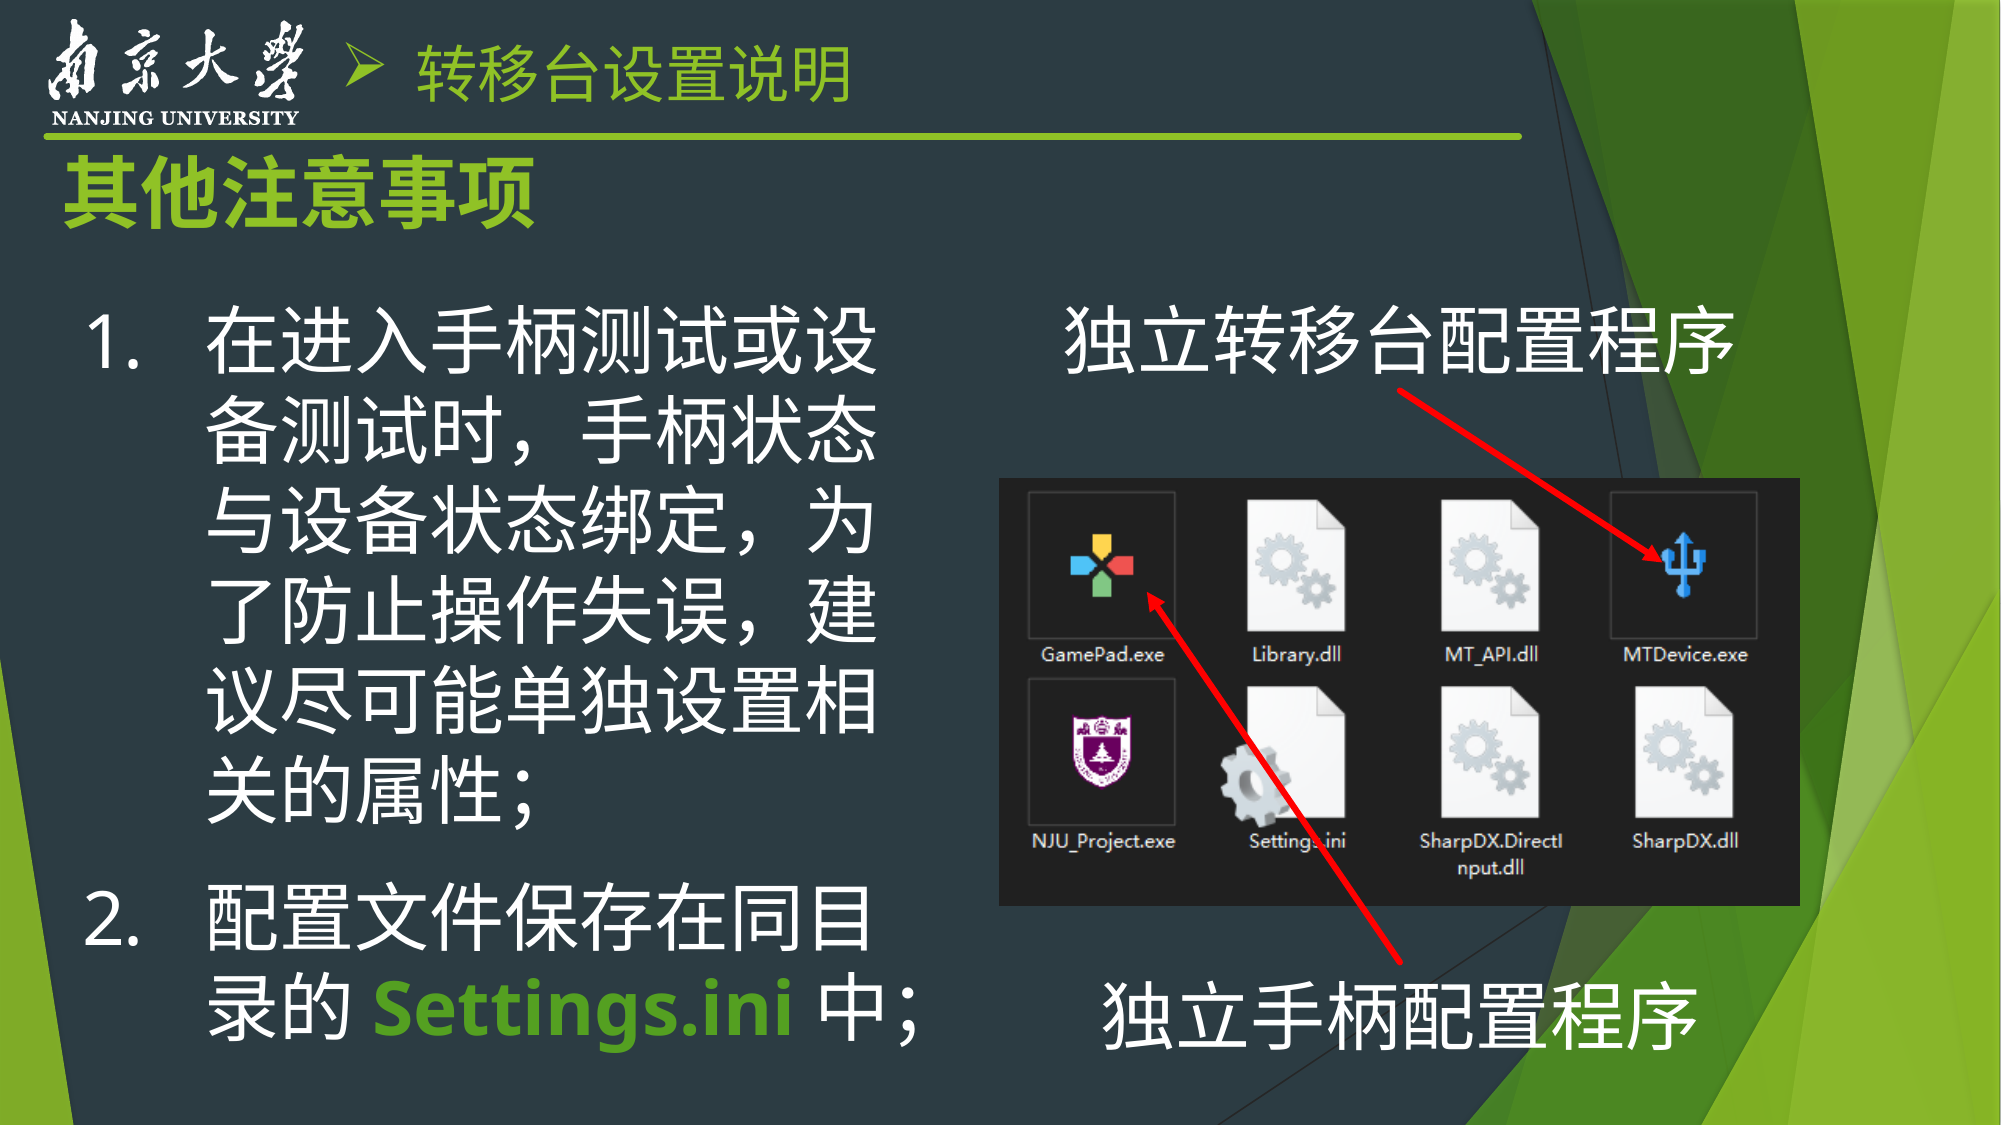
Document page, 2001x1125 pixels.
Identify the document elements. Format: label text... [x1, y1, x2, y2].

text_box 其他注意事项 [46, 143, 1519, 240]
text_box 在进入手柄测试或设备测试时，手柄状态与设备状态绑定，为了防止操作失误，建议尽可能单独设置相关的属性； 配置文件保存在同目录的Settings.ini中； [67, 285, 946, 1059]
title 转移台设置说明 [325, 13, 1519, 133]
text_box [1399, 391, 1663, 563]
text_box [1146, 591, 1401, 963]
text_box 独立手柄配置程序 [999, 962, 1800, 1067]
picture [999, 478, 1801, 906]
text_box 独立转移台配置程序 [999, 285, 1800, 391]
picture [46, 18, 308, 127]
